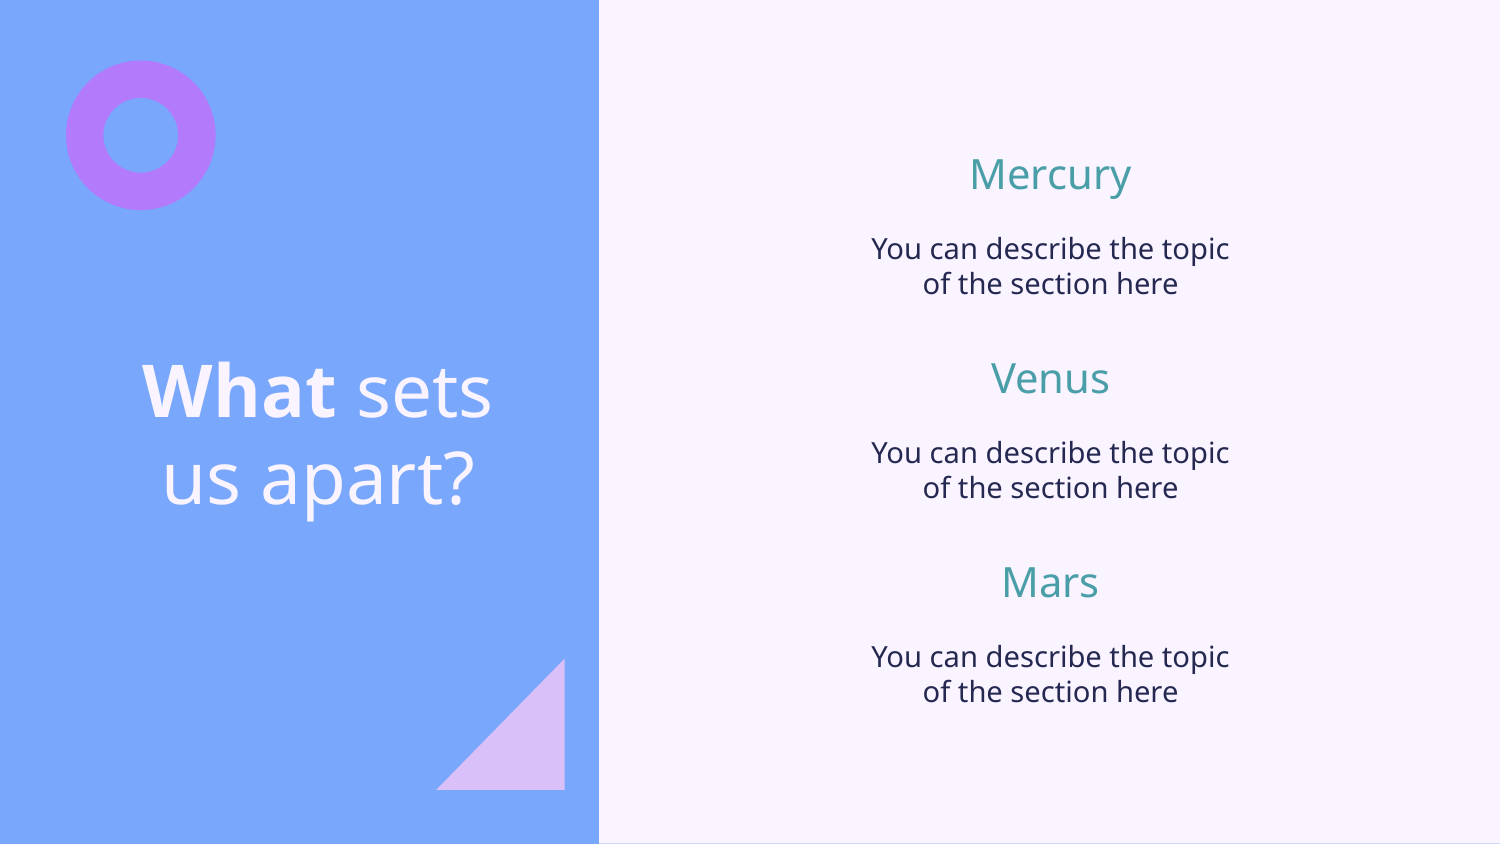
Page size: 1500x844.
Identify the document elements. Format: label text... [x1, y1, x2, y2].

subtitle Venus [848, 344, 1254, 417]
subtitle Mercury [848, 140, 1254, 213]
subtitle You can describe the topic of the section here [848, 215, 1254, 295]
text_box [436, 658, 565, 790]
title What sets us apart? [118, 329, 519, 515]
text_box [65, 60, 216, 211]
subtitle Mars [848, 548, 1254, 621]
subtitle You can describe the topic of the section here [848, 419, 1254, 500]
subtitle You can describe the topic of the section here [848, 623, 1254, 704]
